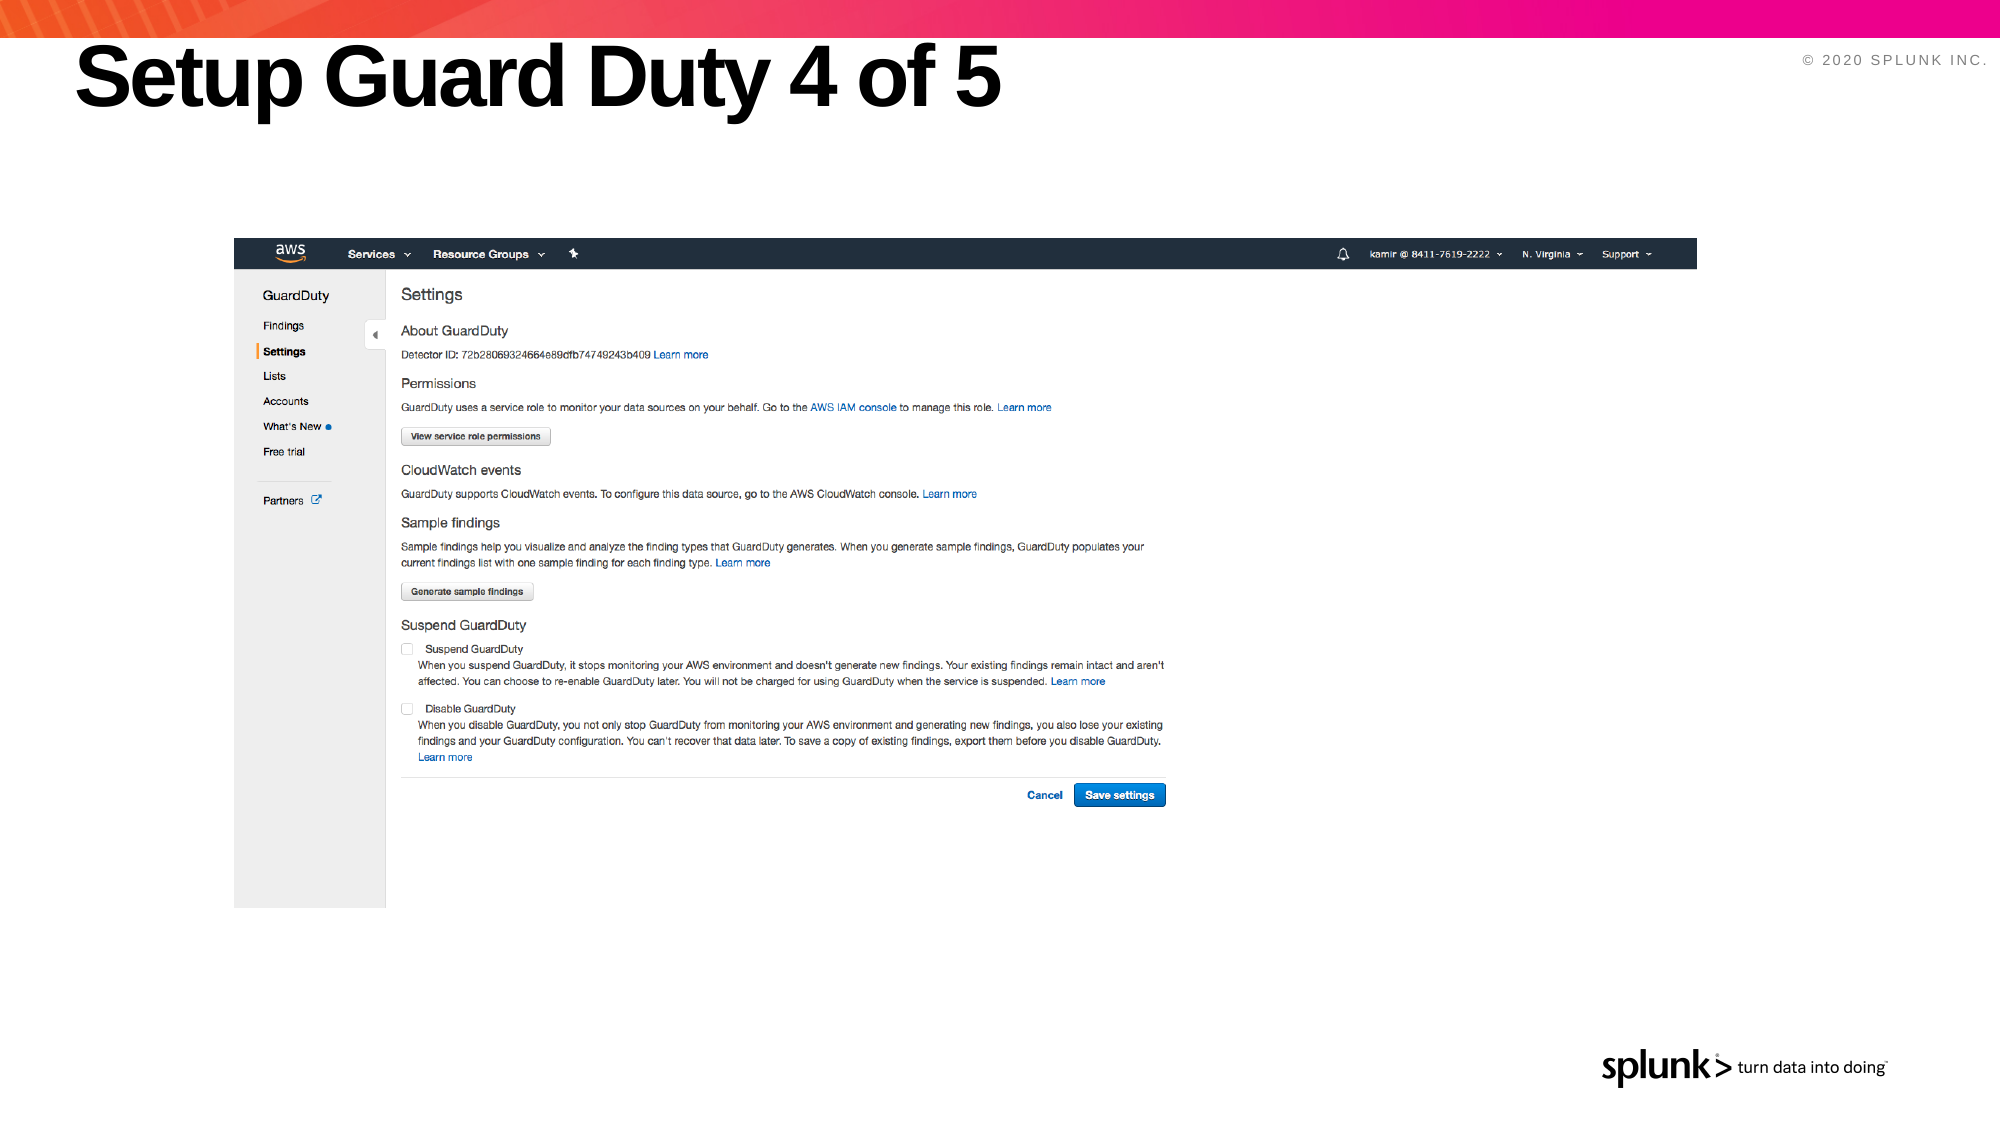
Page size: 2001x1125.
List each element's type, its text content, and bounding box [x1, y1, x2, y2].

picture [0, 0, 2000, 38]
picture [1602, 1049, 1888, 1088]
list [234, 238, 1697, 909]
title Setup Guard Duty 4 of 5 [74, 50, 1926, 124]
